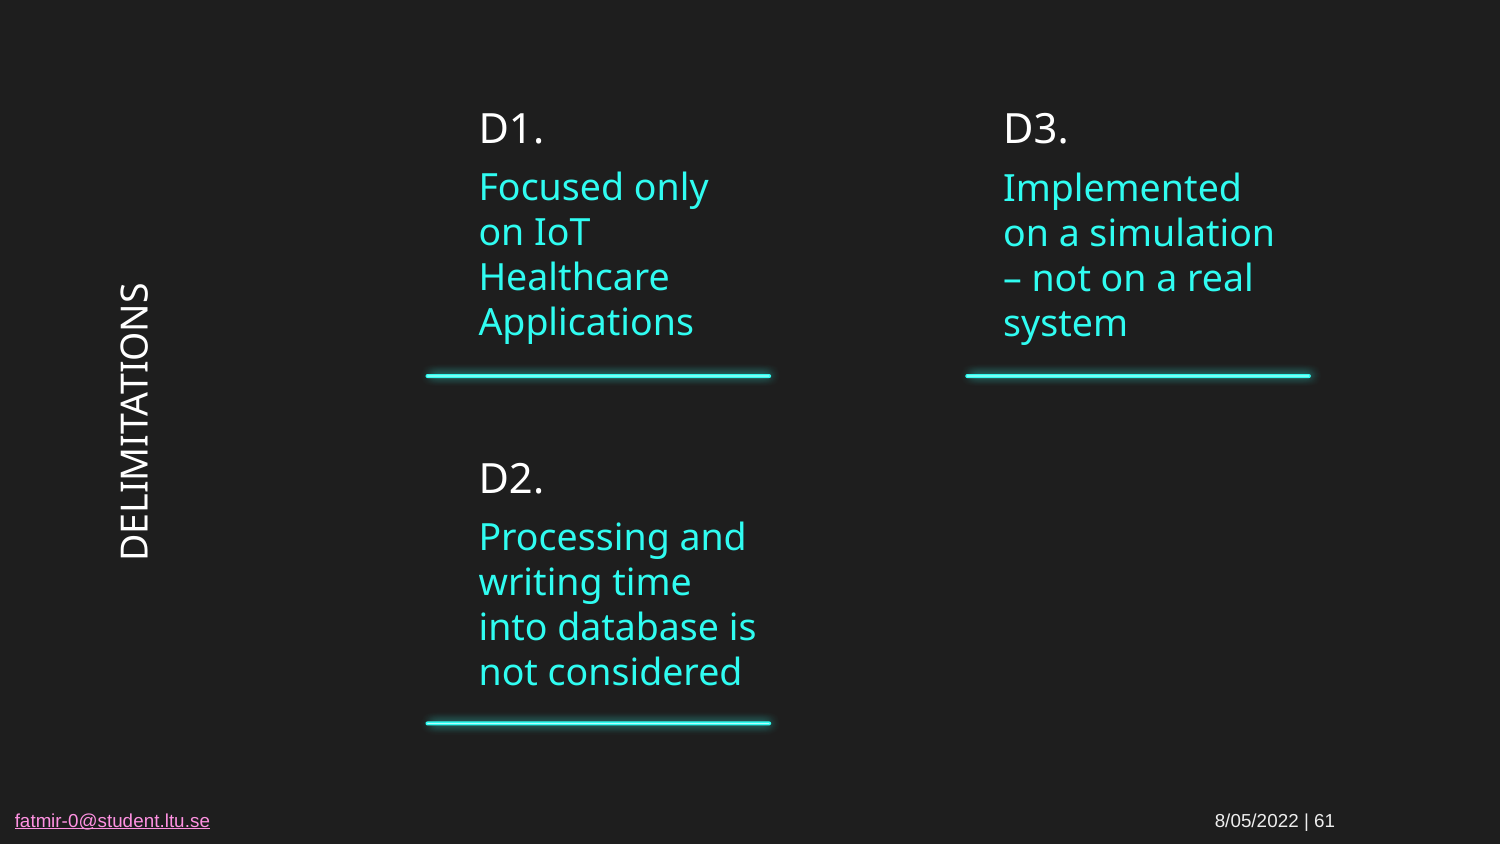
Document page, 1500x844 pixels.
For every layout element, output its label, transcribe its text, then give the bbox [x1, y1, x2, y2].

subtitle Implemented on a simulation – not on a real system [988, 148, 1292, 263]
title D1. [463, 111, 777, 148]
text_box [426, 374, 771, 378]
title D2. [463, 421, 777, 497]
text_box fatmir-0@student.ltu.se 8/05/2022 | 61 [0, 801, 1500, 839]
subtitle Processing and writing time into database is not considered [463, 497, 777, 609]
text_box [966, 374, 1311, 378]
subtitle Focused only on IoT Healthcare Applications [463, 148, 777, 262]
title DELIMITATIONS [79, 122, 186, 723]
title D3. [988, 72, 1301, 167]
